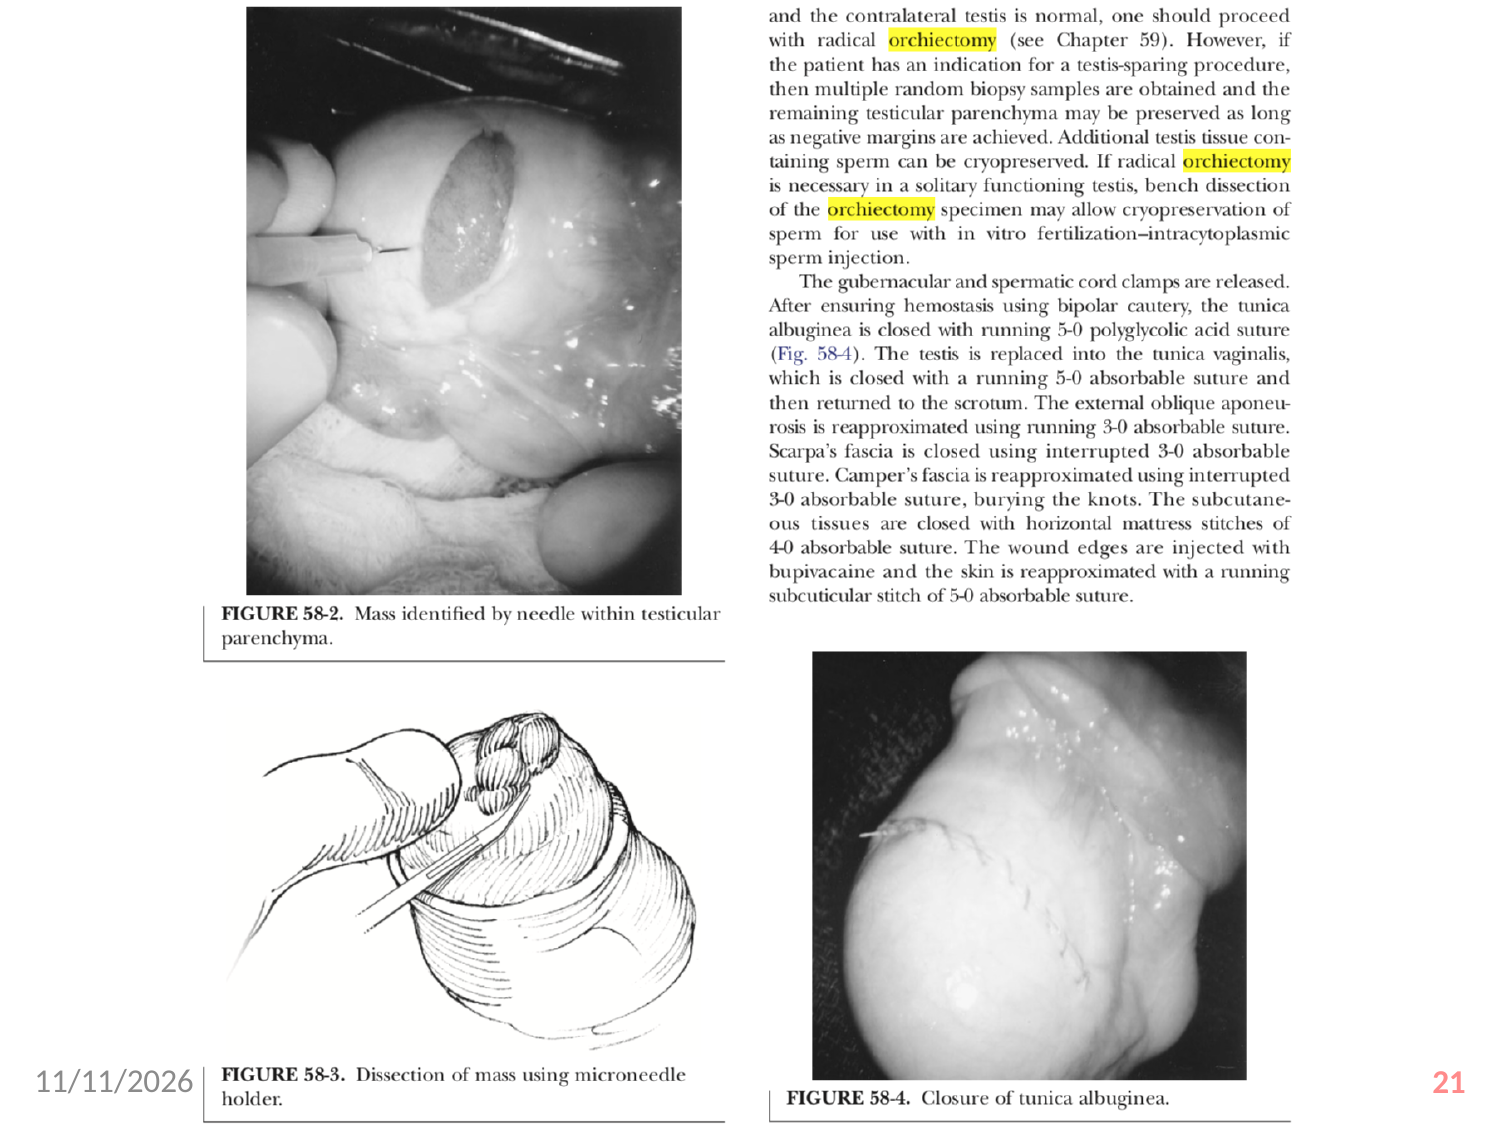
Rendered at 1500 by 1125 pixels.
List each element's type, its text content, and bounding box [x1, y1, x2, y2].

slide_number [19, 1049, 199, 1109]
slide_number 21 [1301, 1051, 1481, 1109]
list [199, 2, 1301, 1125]
